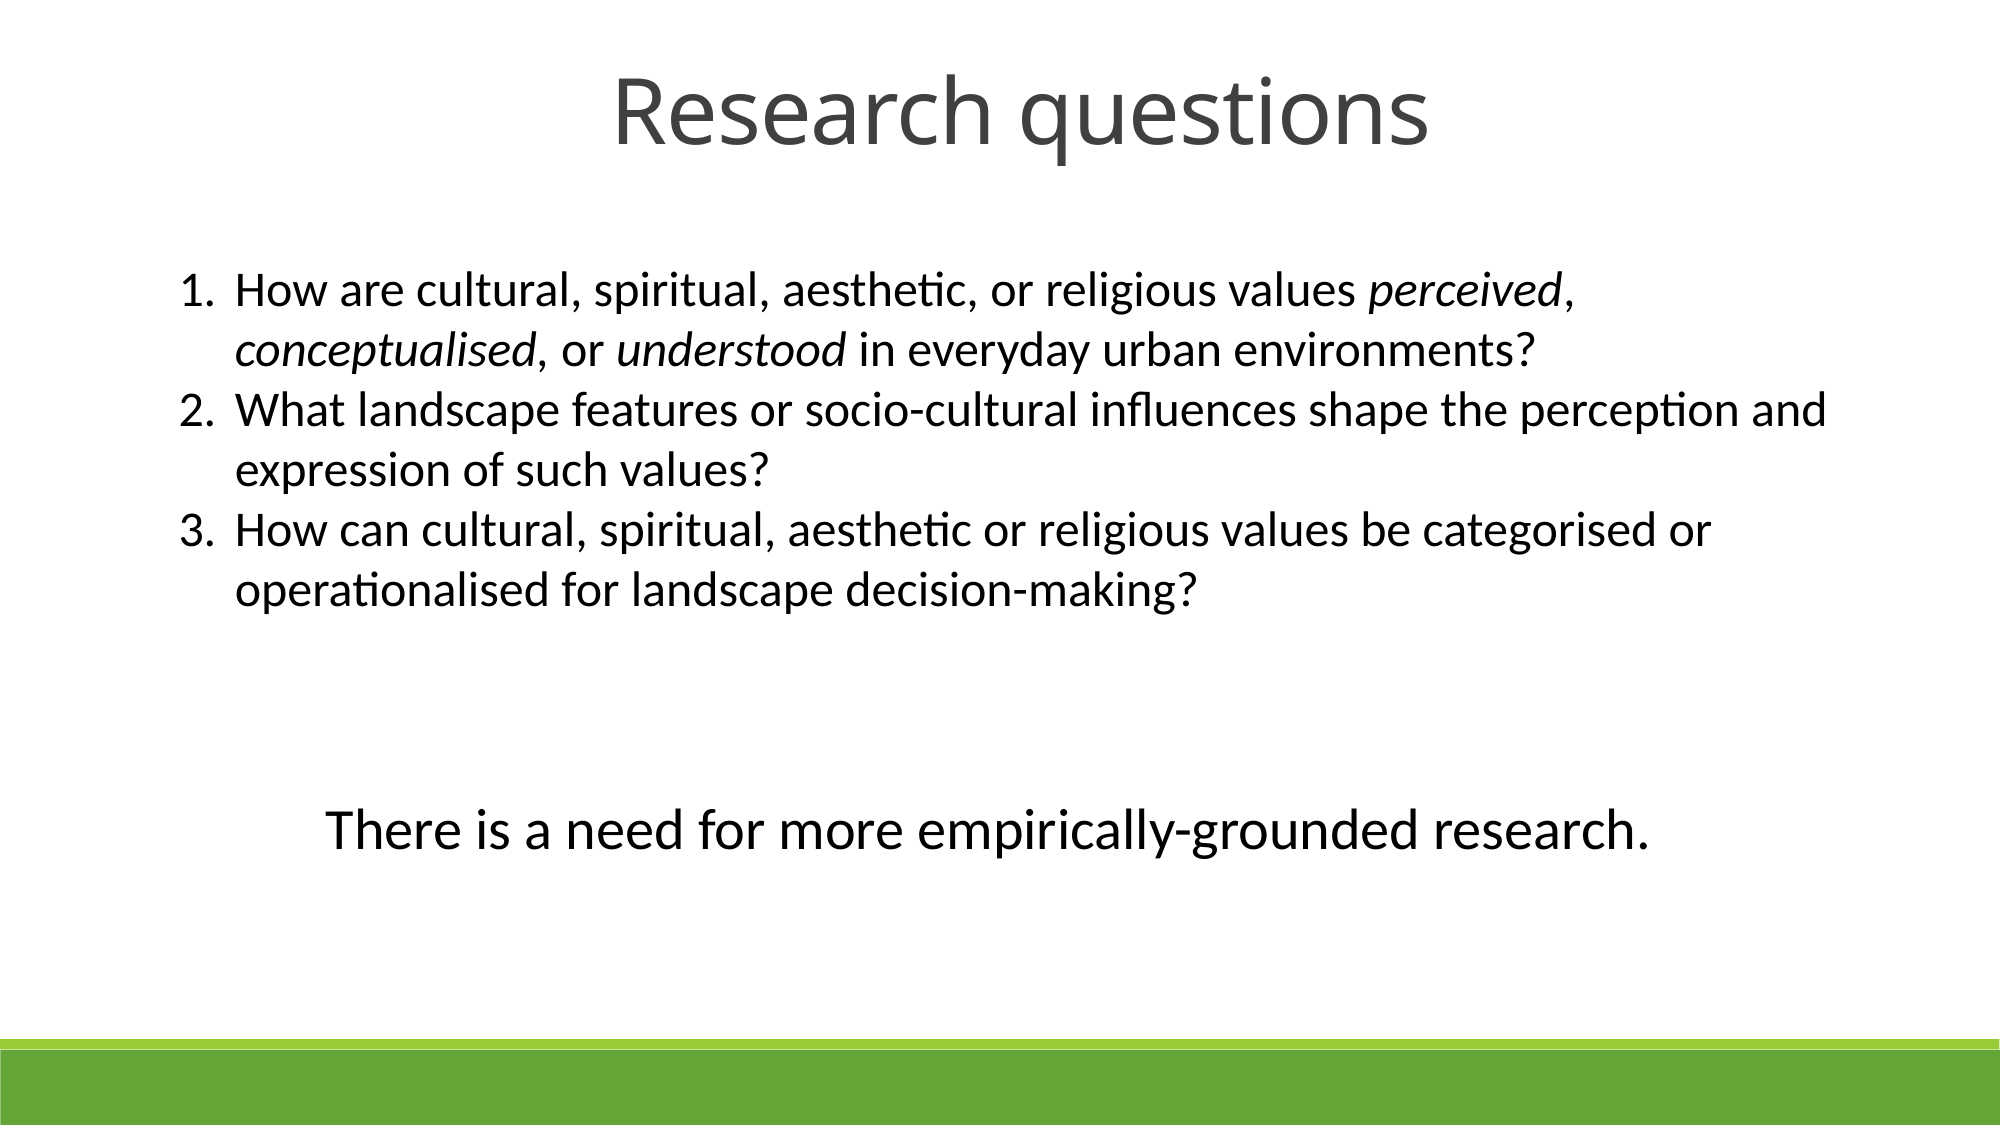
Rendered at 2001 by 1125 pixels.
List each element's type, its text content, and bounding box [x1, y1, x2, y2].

text_box How are cultural, spiritual, aesthetic, or religious values perceived, conceptualised, or understood in everyday urban environments? What landscape features or socio-cultural influences shape the perception and expression of such values? How can cultural, spiritual, aesthetic or religious values be categorised or operationalised for landscape decision-making? [163, 249, 1879, 624]
text_box There is a need for more empirically-grounded research. [131, 783, 1846, 869]
text_box Research questions [195, 62, 1846, 172]
